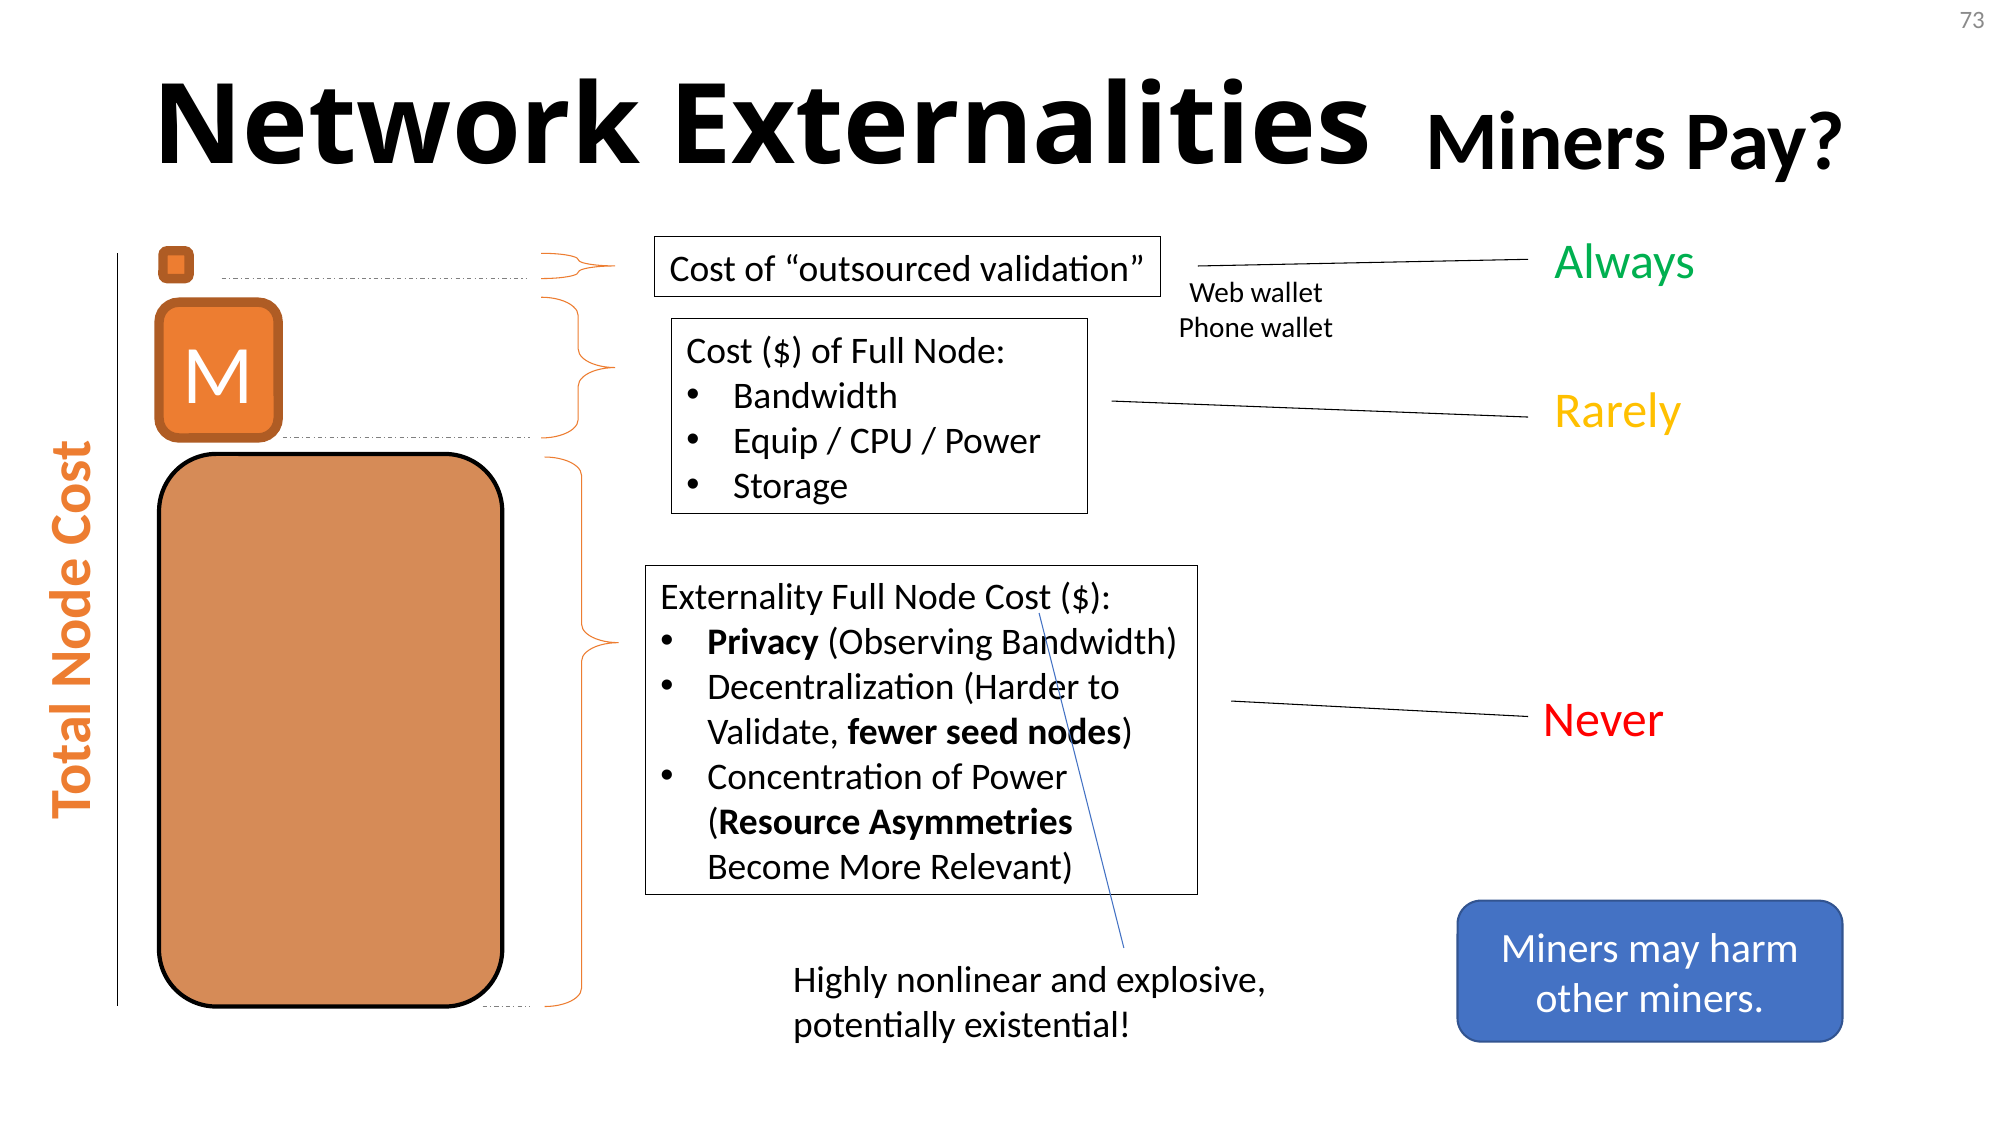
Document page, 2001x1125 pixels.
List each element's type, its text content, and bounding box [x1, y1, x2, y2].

text_box [541, 296, 616, 439]
text_box Highly nonlinear and explosive, potentially existential! [778, 947, 1300, 1053]
text_box [161, 249, 191, 280]
text_box Miners Pay? [1410, 79, 1889, 194]
text_box Never [1528, 679, 1712, 754]
text_box Externality Full Node Cost ($): Privacy (Observing Bandwidth) Decentralization (Harder to Validate, fewer seed nodes) Concentration of Power (Resource Asymmetries Become More Relevant) [645, 565, 1198, 895]
text_box Cost ($) of Full Node: Bandwidth Equip / CPU / Power Storage [671, 318, 1088, 514]
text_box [1039, 612, 1124, 948]
text_box Total Node Cost [24, 425, 110, 835]
text_box [157, 452, 504, 1008]
text_box M [158, 301, 280, 439]
title Network Externalities [137, 59, 1863, 196]
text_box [1197, 259, 1528, 267]
text_box [544, 456, 619, 1008]
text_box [1231, 701, 1528, 718]
text_box Cost of “outsourced validation” [654, 236, 1161, 297]
text_box Rarely [1539, 369, 1723, 445]
text_box Web wallet Phone wallet [1164, 265, 1348, 351]
text_box Always [1539, 221, 1723, 297]
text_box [1111, 401, 1529, 418]
text_box [541, 252, 616, 280]
text_box Miners may harm other miners. [1456, 899, 1844, 1043]
slide_number 73 [1550, 0, 2000, 49]
